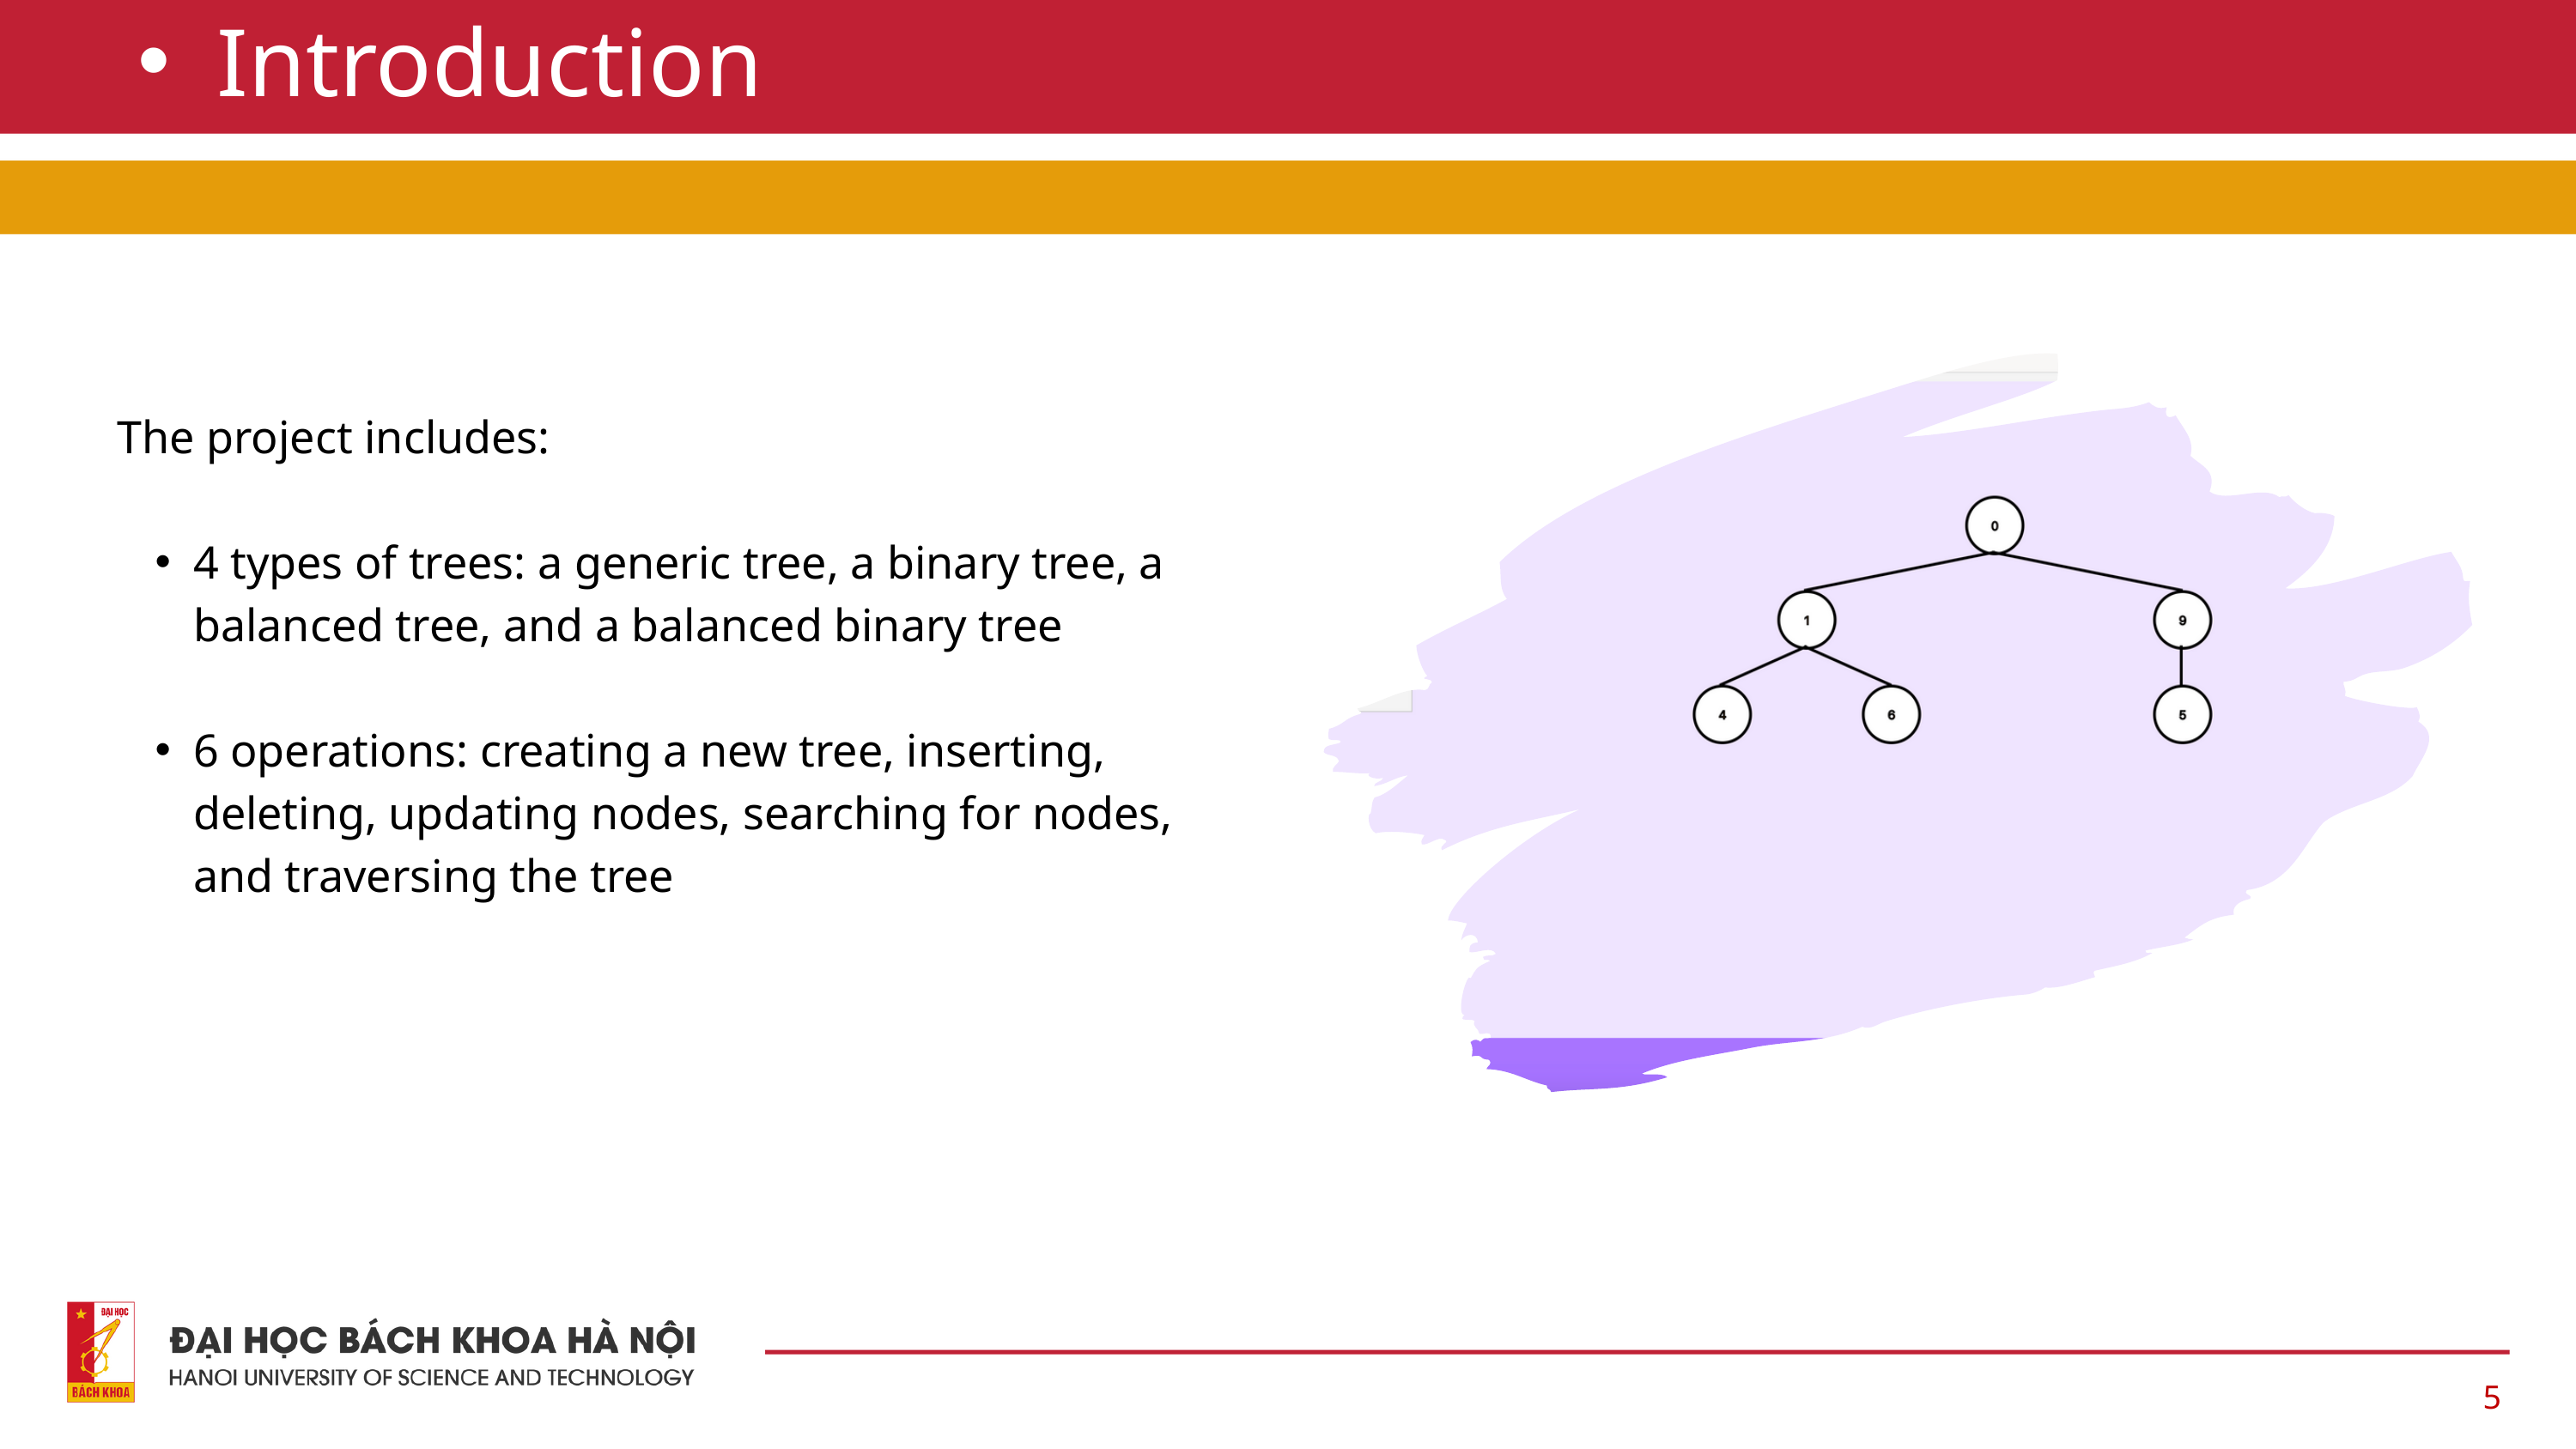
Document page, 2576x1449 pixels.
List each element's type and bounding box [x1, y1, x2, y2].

text_box [1323, 353, 2473, 1093]
picture [0, 0, 2576, 1449]
